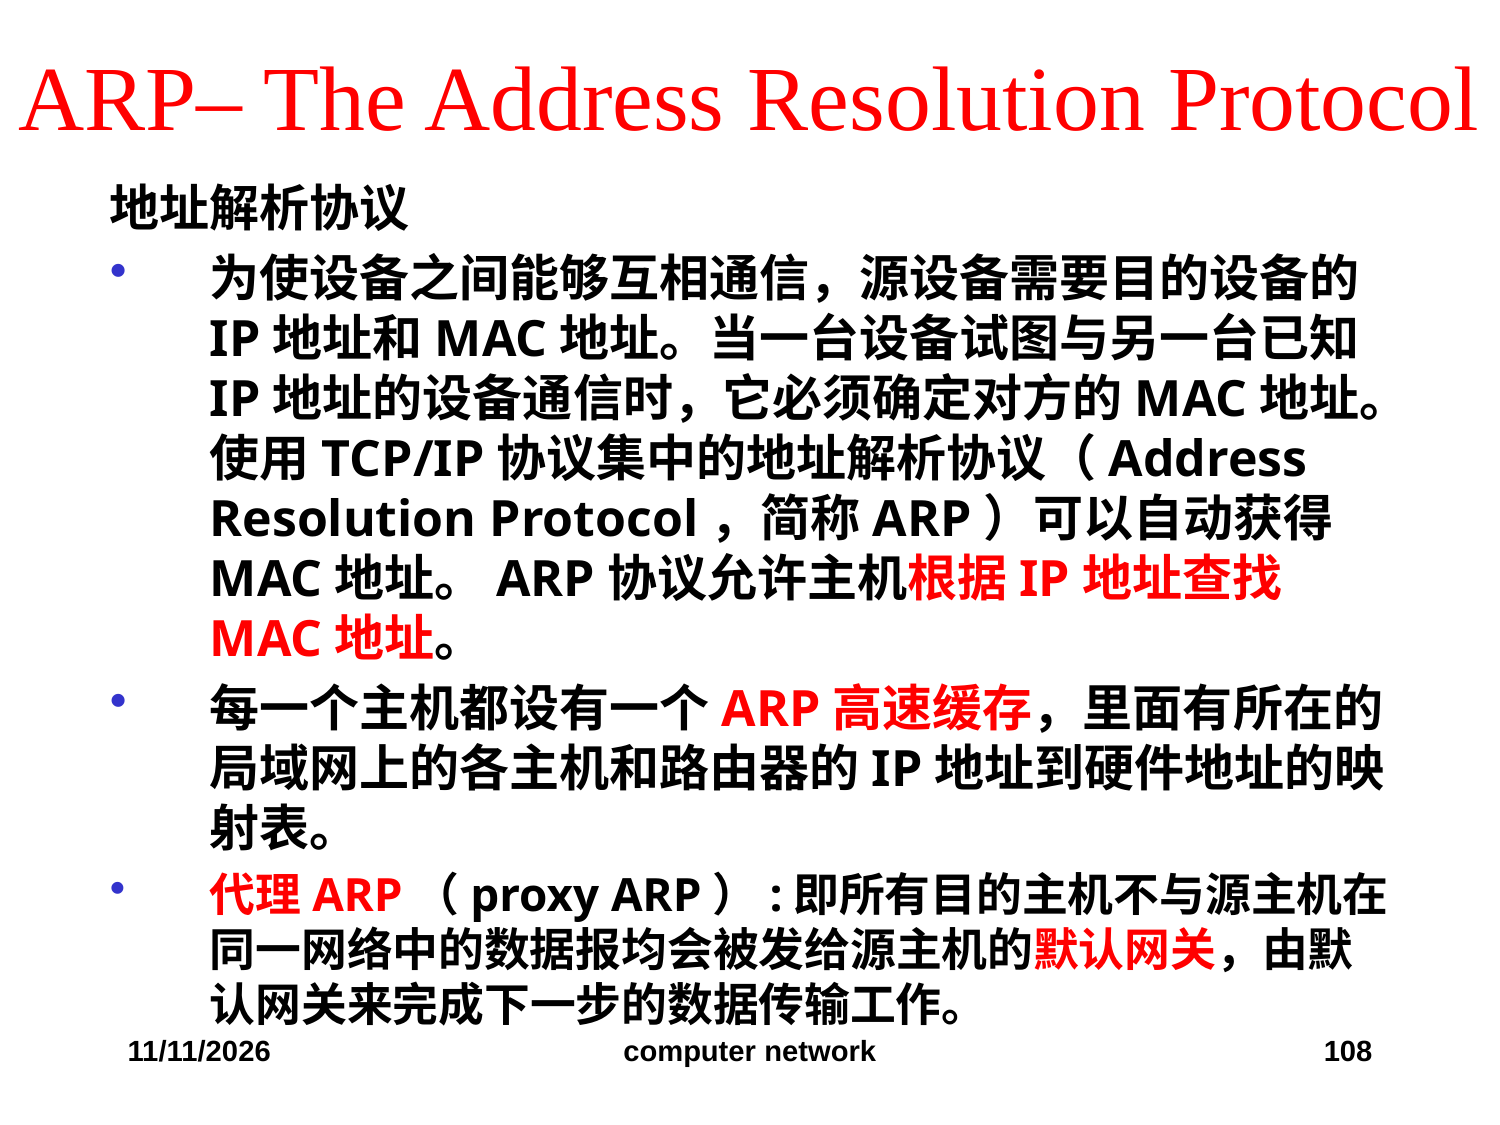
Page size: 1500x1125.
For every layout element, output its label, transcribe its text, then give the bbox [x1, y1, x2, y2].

text_box 地址解析协议 为使设备之间能够互相通信，源设备需要目的设备的IP地址和MAC地址。当一台设备试图与另一台已知IP地址的设备通信时，它必须确定对方的MAC地址。使用TCP/IP协议集中的地址解析协议（Address Resolution Protocol，简称ARP）可以自动获得MAC地址。ARP协议允许主机根据IP地址查找MAC地址。 每一个主机都设有一个ARP高速缓存，里面有所在的局域网上的各主机和路由器的IP地址到硬件地址的映射表。 代理ARP（proxy ARP）:即所有目的主机不与源主机在同一网络中的数据报均会被发给源主机的默认网关，由默认网关来完成下一步的数据传输工作。 [95, 169, 1408, 1017]
slide_number 108 [1074, 1025, 1388, 1100]
footer computer network [512, 1025, 988, 1100]
title ARP– The Address Resolution Protocol [0, 0, 1500, 188]
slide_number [112, 1025, 425, 1100]
